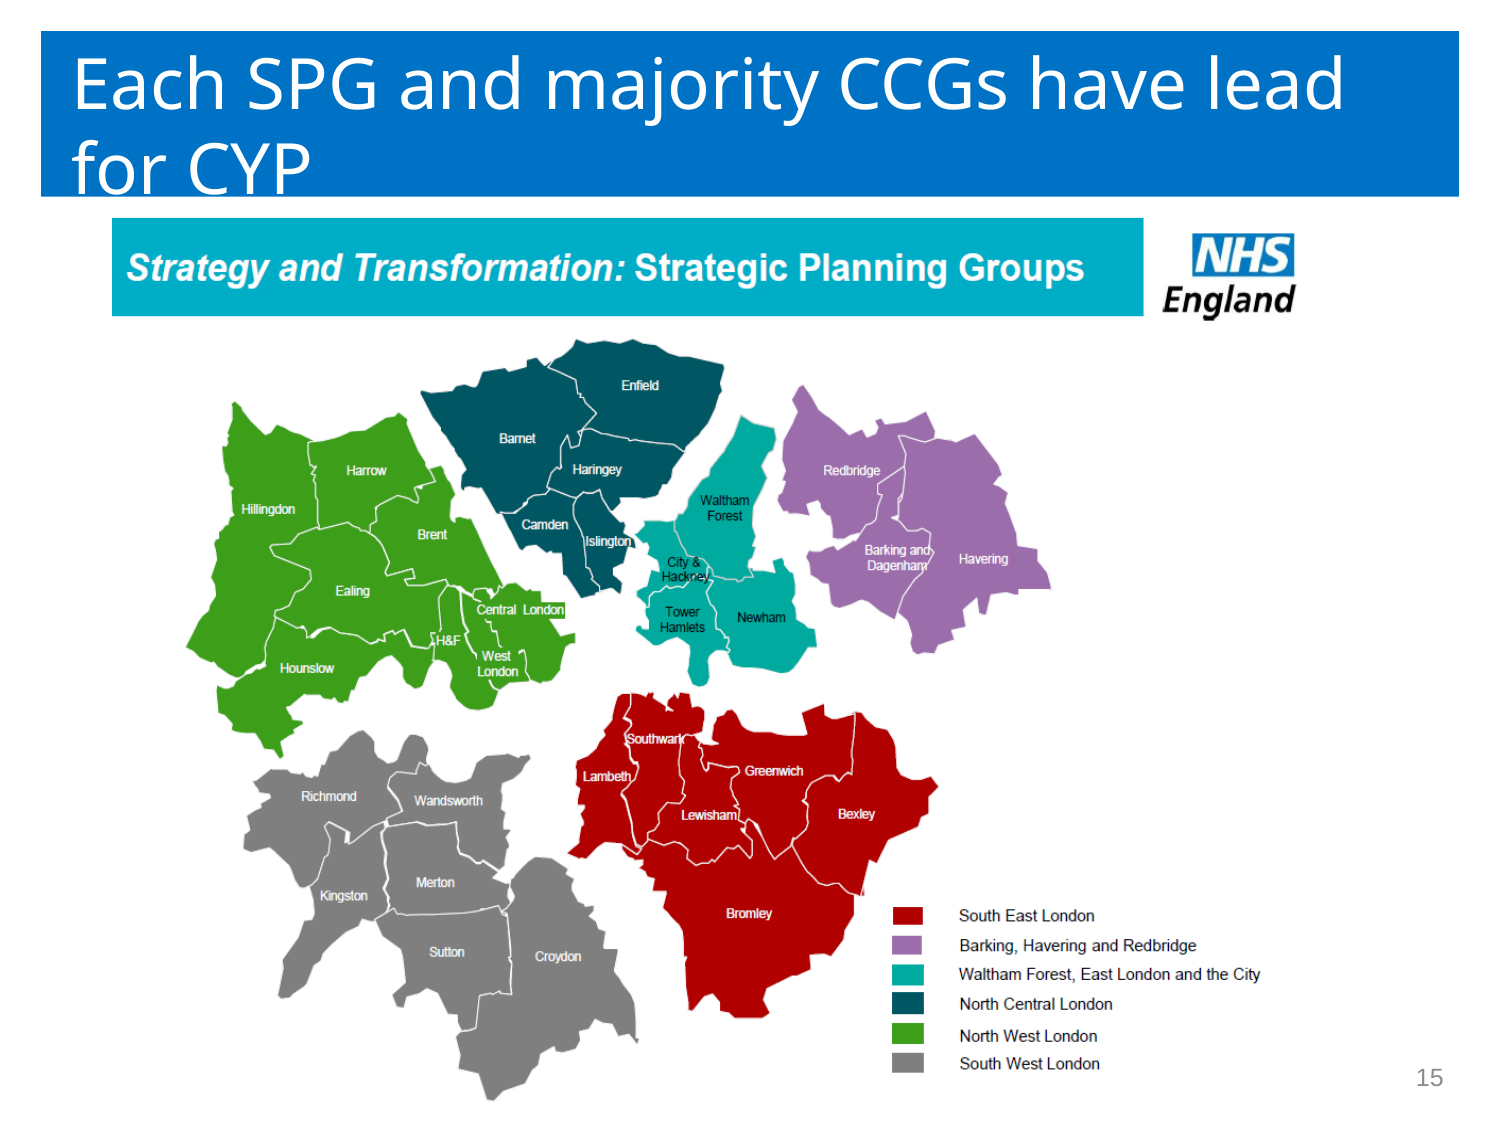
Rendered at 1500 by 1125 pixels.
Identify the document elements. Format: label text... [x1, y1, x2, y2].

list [111, 197, 1324, 1108]
slide_number 15 [1327, 1046, 1459, 1107]
title Each SPG and majority CCGs have lead for CYP [41, 31, 1459, 197]
